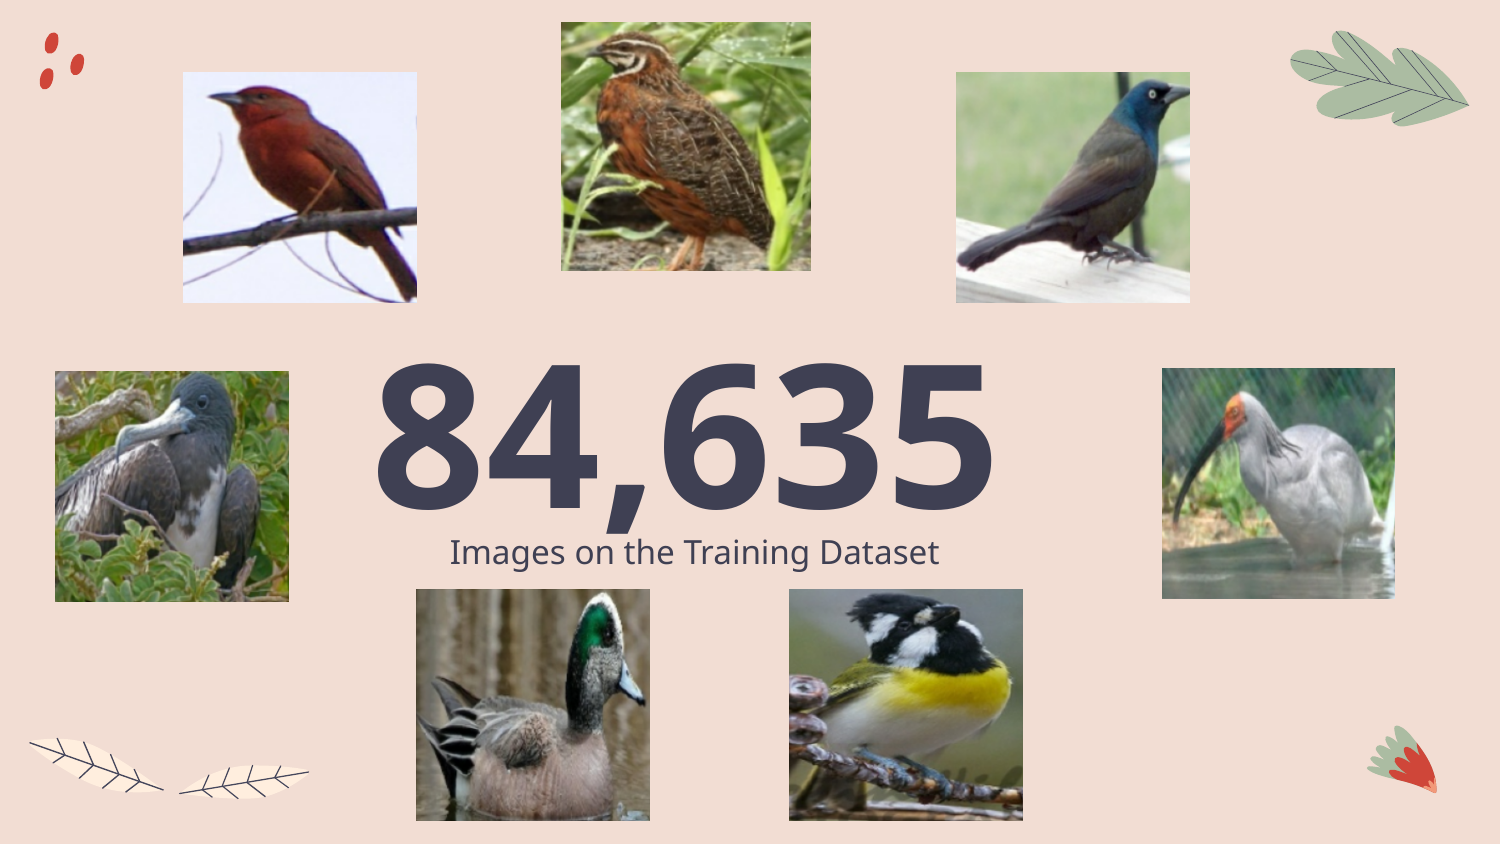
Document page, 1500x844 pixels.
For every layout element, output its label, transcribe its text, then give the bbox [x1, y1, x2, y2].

subtitle Images on the Training Dataset [294, 515, 1150, 589]
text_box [194, 715, 293, 844]
picture [561, 22, 811, 271]
picture [788, 589, 1023, 822]
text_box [34, 31, 90, 91]
title 84,635 [231, 315, 1142, 515]
picture [415, 589, 650, 822]
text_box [1351, 723, 1446, 808]
picture [1161, 368, 1395, 599]
picture [183, 71, 417, 303]
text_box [43, 696, 150, 840]
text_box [1306, 0, 1453, 180]
picture [956, 71, 1190, 303]
picture [54, 371, 289, 602]
